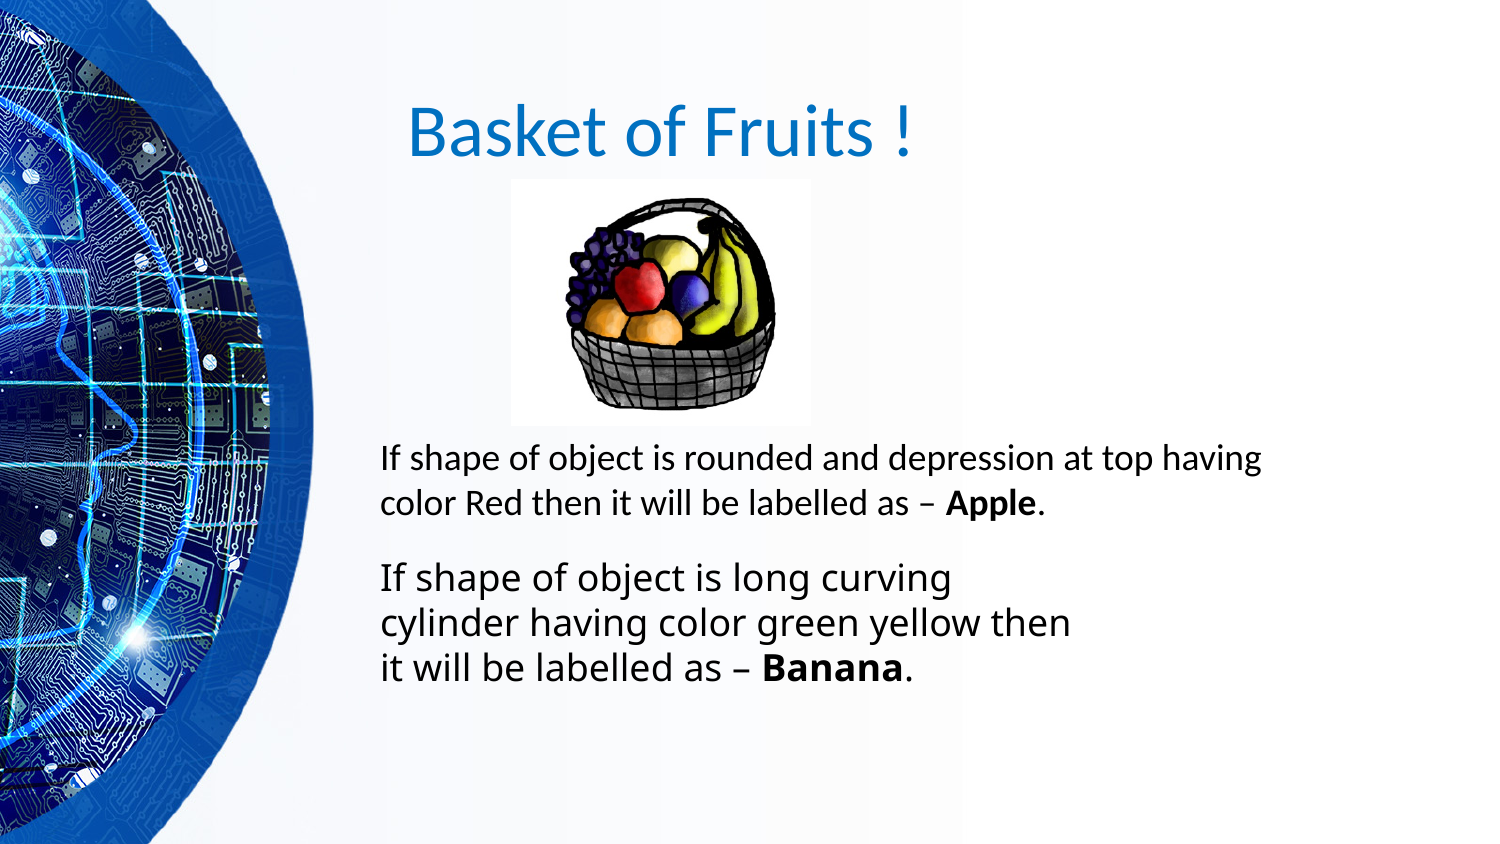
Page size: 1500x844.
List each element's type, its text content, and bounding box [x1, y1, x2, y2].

title Basket of Fruits ! [392, 66, 1424, 186]
picture [0, 0, 1500, 844]
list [511, 179, 811, 426]
text_box If shape of object is long curving cylinder having color green yellow then it will be labelled as – Banana. [365, 546, 1116, 697]
text_box If shape of object is rounded and depression at top having color Red then it will be labelled as – Apple. [365, 425, 1326, 531]
